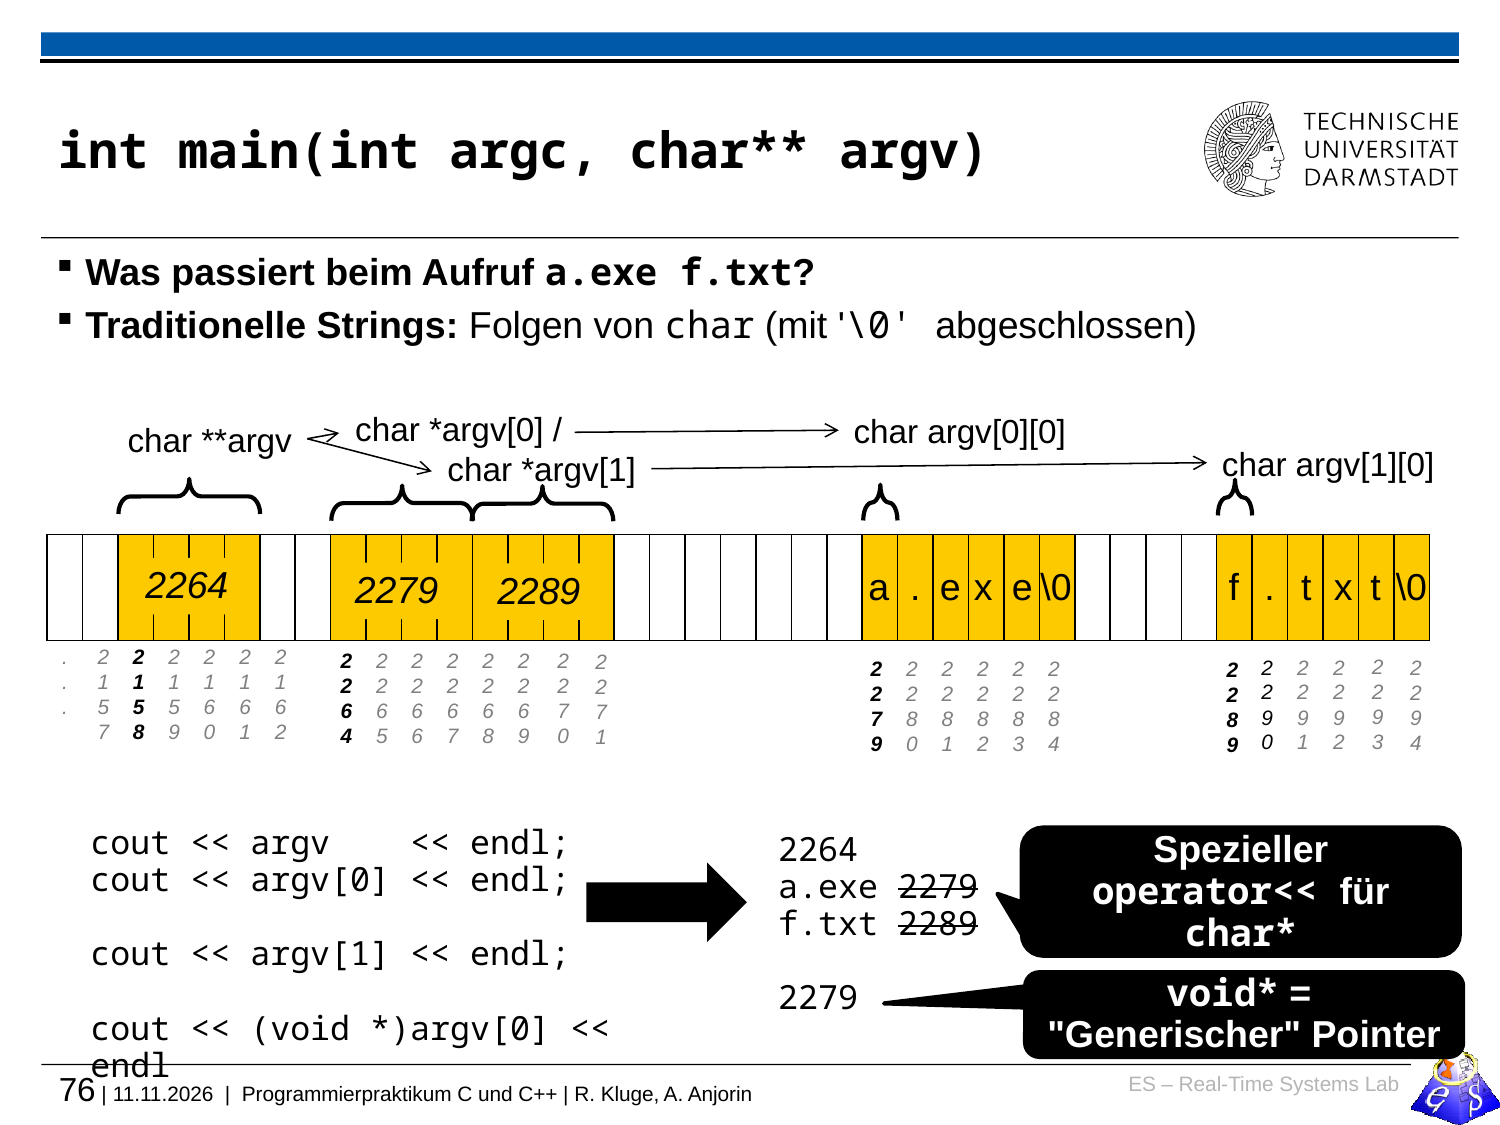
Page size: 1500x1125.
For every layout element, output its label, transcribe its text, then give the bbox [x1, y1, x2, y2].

picture [1411, 1041, 1500, 1125]
text_box [586, 862, 747, 942]
picture [1187, 84, 1483, 214]
text_box 2264 a.exe 2279 f.txt 2289 2279 [763, 823, 993, 1025]
text_box cout << argv << endl; cout << argv[0] << endl; cout << argv[1] << endl; cout << (void *)argv[0] << endl [75, 817, 681, 1092]
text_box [46, 400, 1452, 765]
title int main(int argc, char** argv) [58, 80, 1187, 218]
list Was passiert beim Aufruf a.exe f.txt? Traditionelle Strings: Folgen von char (mit '\0' abgeschlossen) [41, 240, 1459, 1056]
text_box Spezieller operator<< für char* [995, 825, 1462, 958]
text_box void* = "Generischer" Pointer [881, 970, 1466, 1060]
